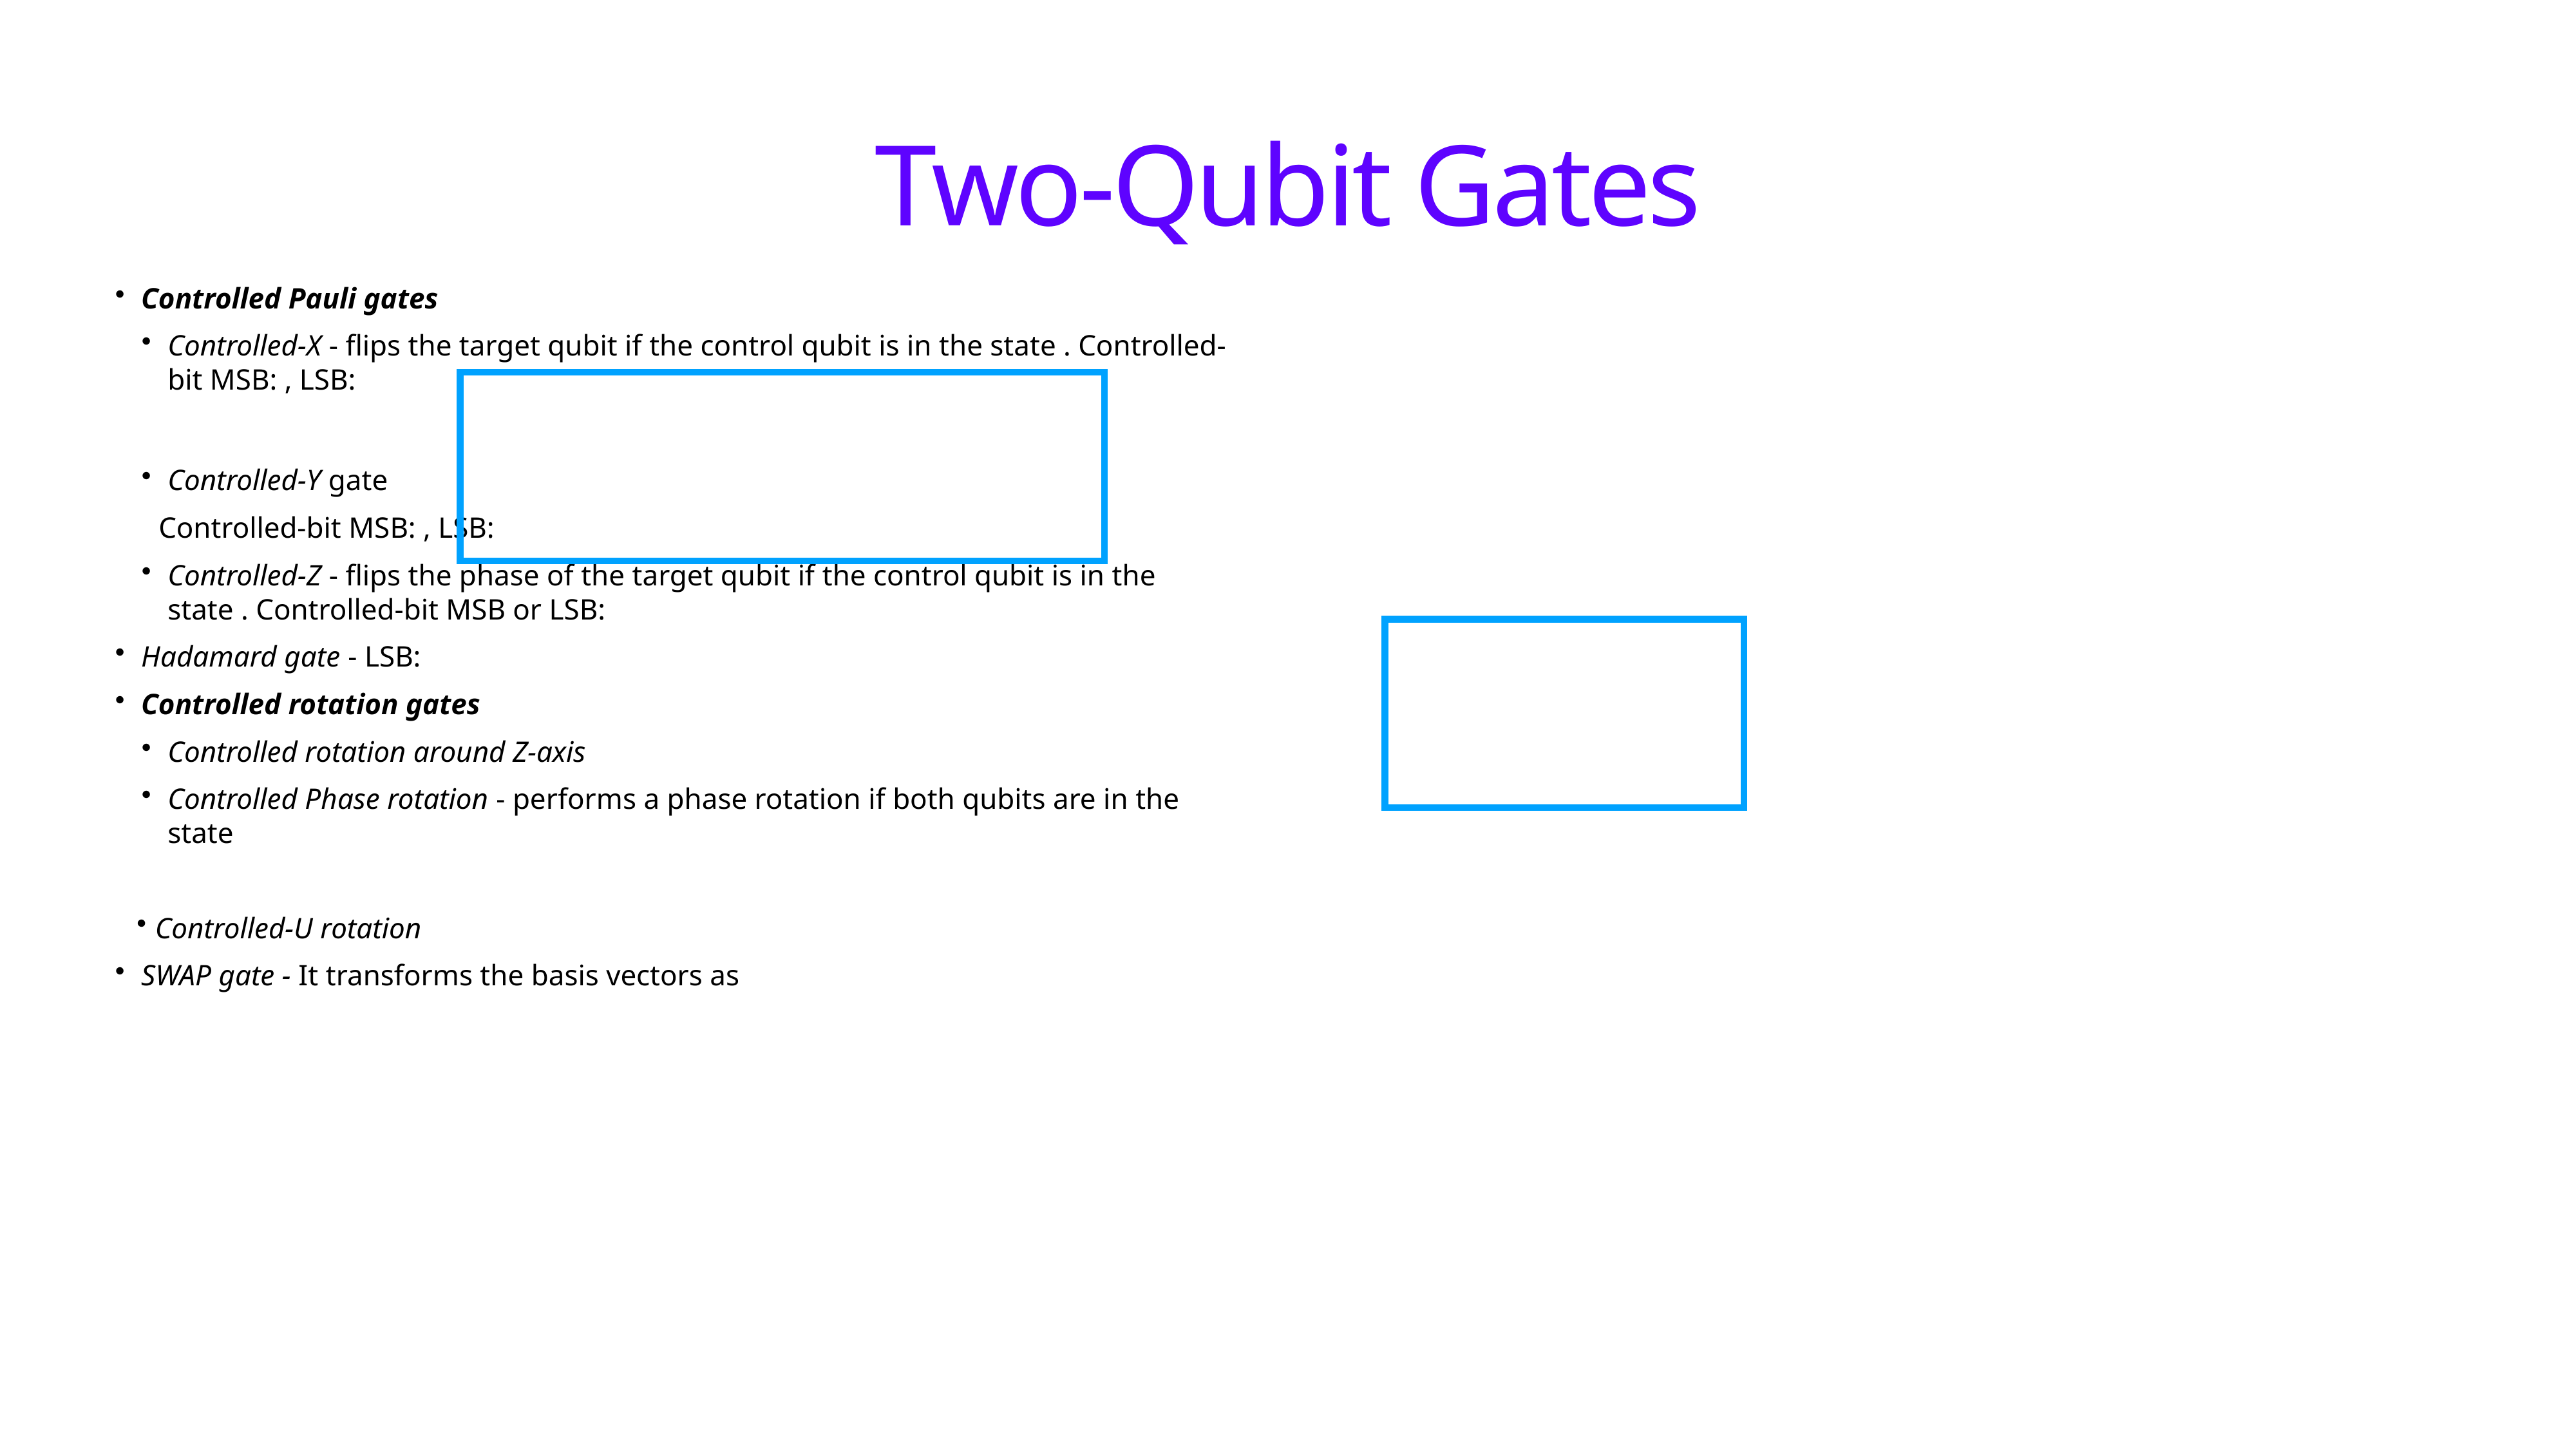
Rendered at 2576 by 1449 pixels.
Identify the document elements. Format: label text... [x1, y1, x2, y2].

title Two-Qubit Gates [133, 88, 2443, 253]
text_box [1385, 619, 1745, 808]
text_box [460, 372, 1104, 561]
list Controlled Pauli gates Controlled-X - flips the target qubit if the control qubit is in the state . Controlled-bit MSB: , LSB: Controlled-Y gate Controlled-bit MSB: , LSB: Controlled-Z - flips the phase of the target qubit if the control qubit is in the state . Controlled-bit MSB or LSB: Hadamard gate - LSB: Controlled rotation gates Controlled rotation around Z-axis Controlled Phase rotation - performs a phase rotation if both qubits are in the state Controlled-U rotation SWAP gate - It transforms the basis vectors as [109, 274, 2467, 1372]
